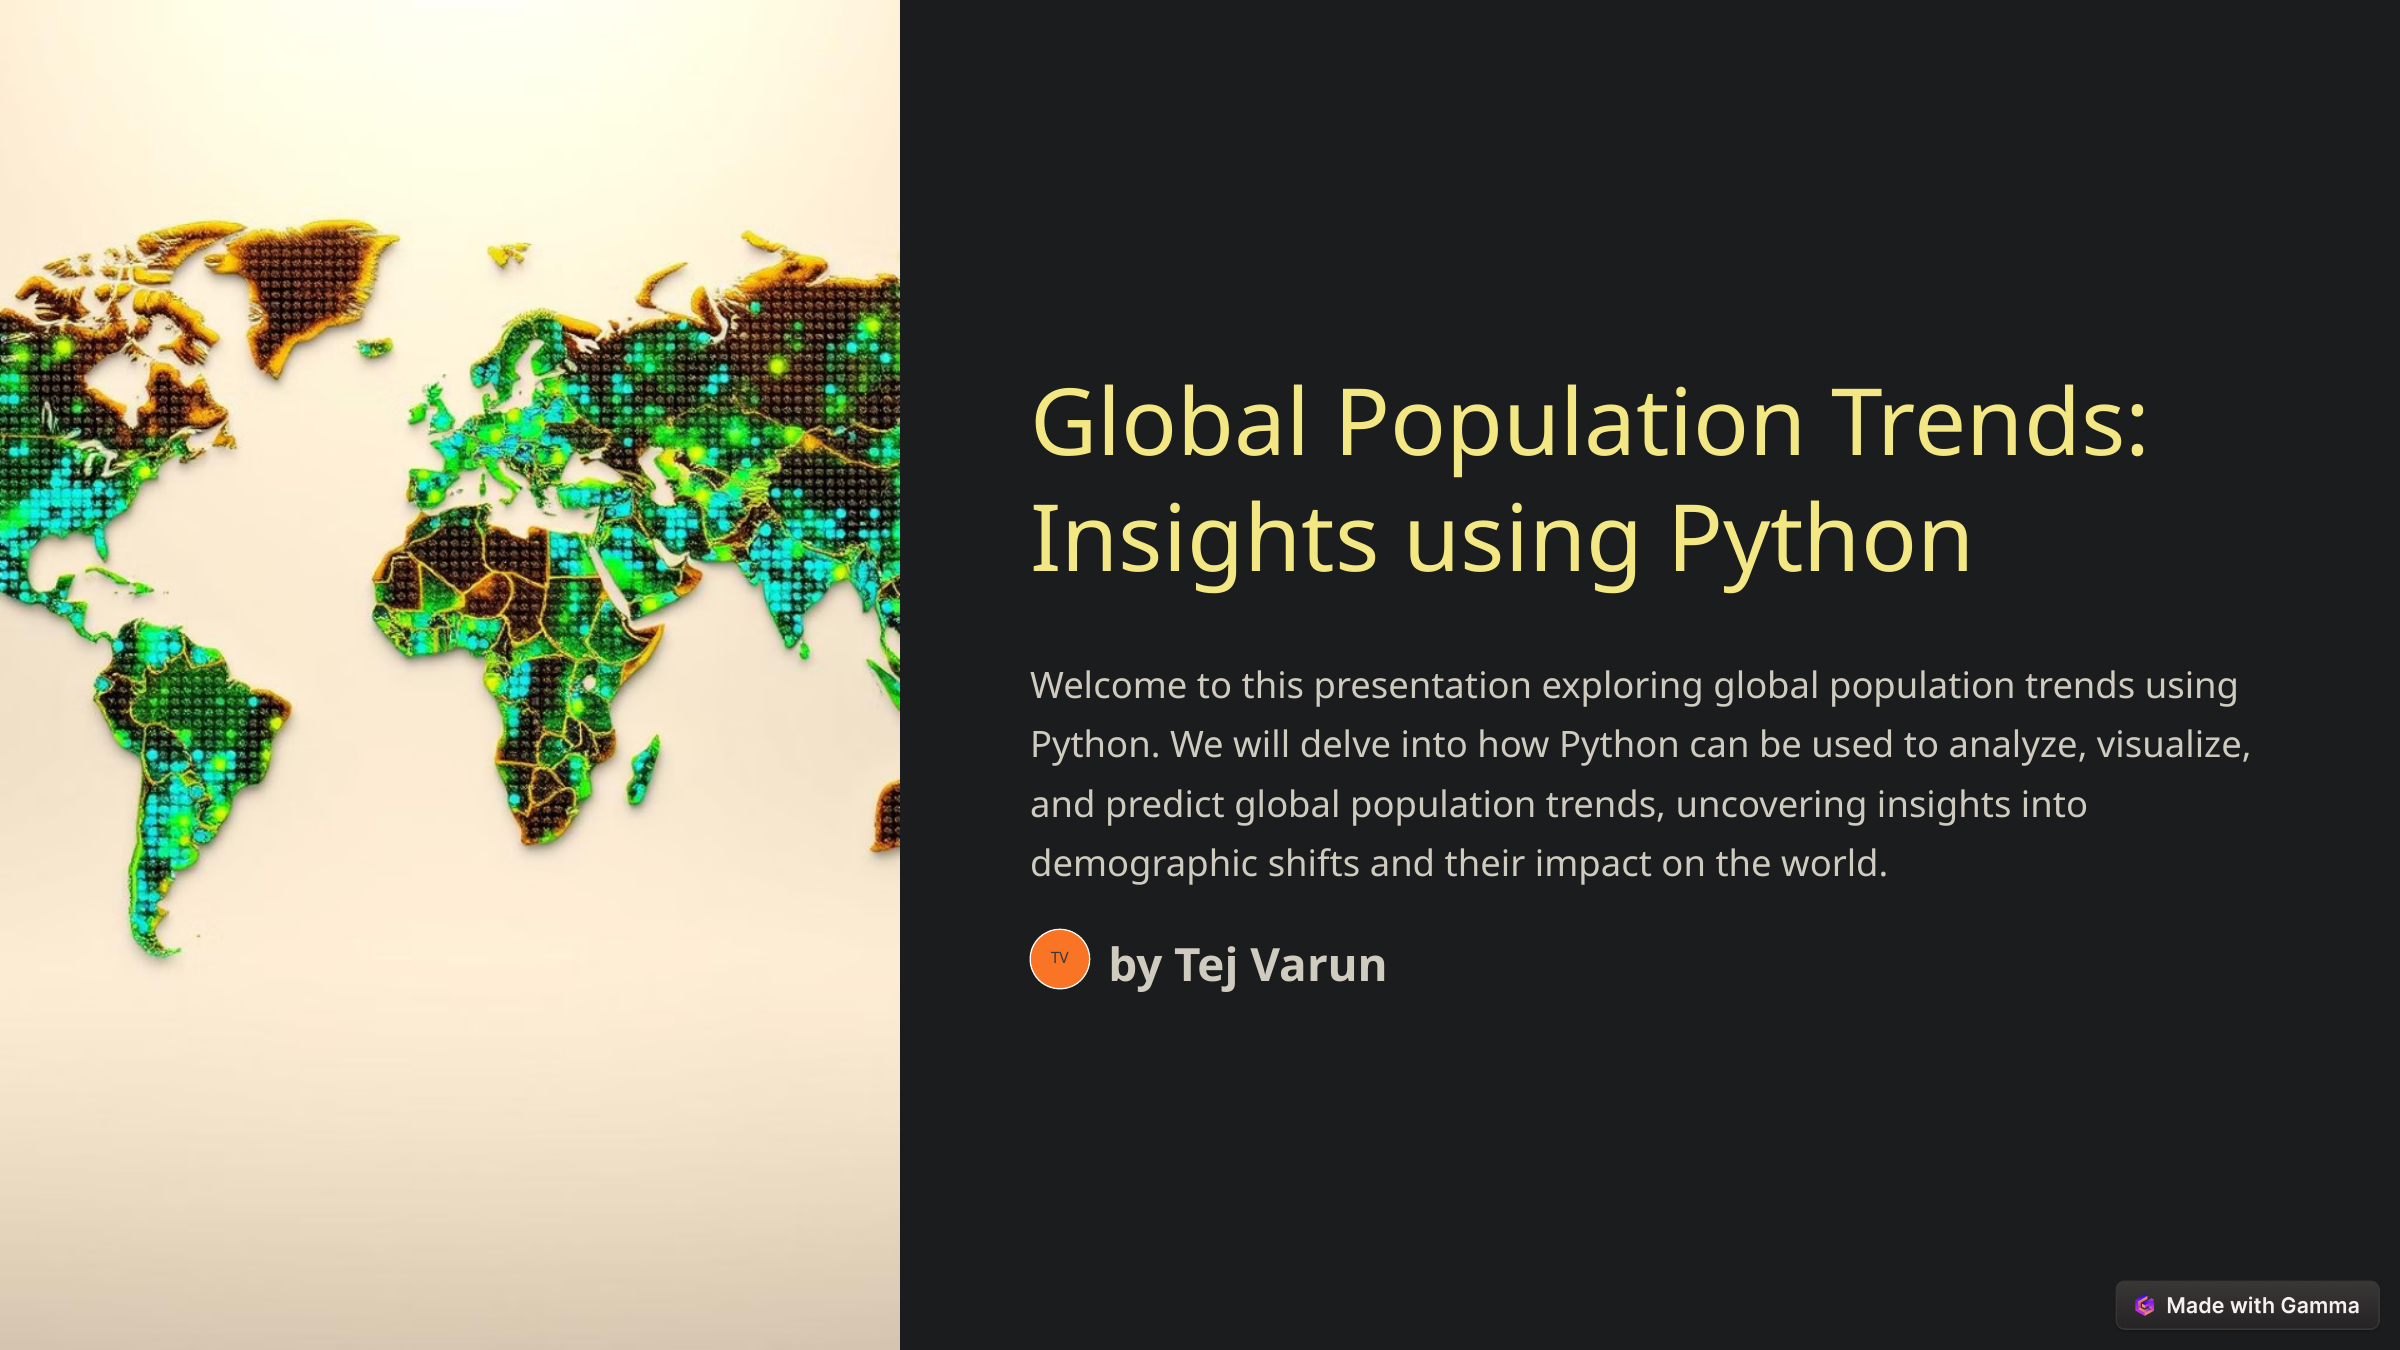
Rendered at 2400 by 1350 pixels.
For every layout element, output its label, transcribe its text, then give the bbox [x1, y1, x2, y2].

text_box Welcome to this presentation exploring global population trends using Python. We will delve into how Python can be used to analyze, visualize, and predict global population trends, uncovering insights into demographic shifts and their impact on the world. [1030, 646, 2270, 885]
text_box [1030, 929, 1090, 989]
picture [2106, 1271, 2389, 1339]
text_box Global Population Trends: Insights using Python [1030, 358, 2270, 591]
picture [0, 0, 900, 1350]
text_box by Tej Varun [1108, 926, 1376, 992]
